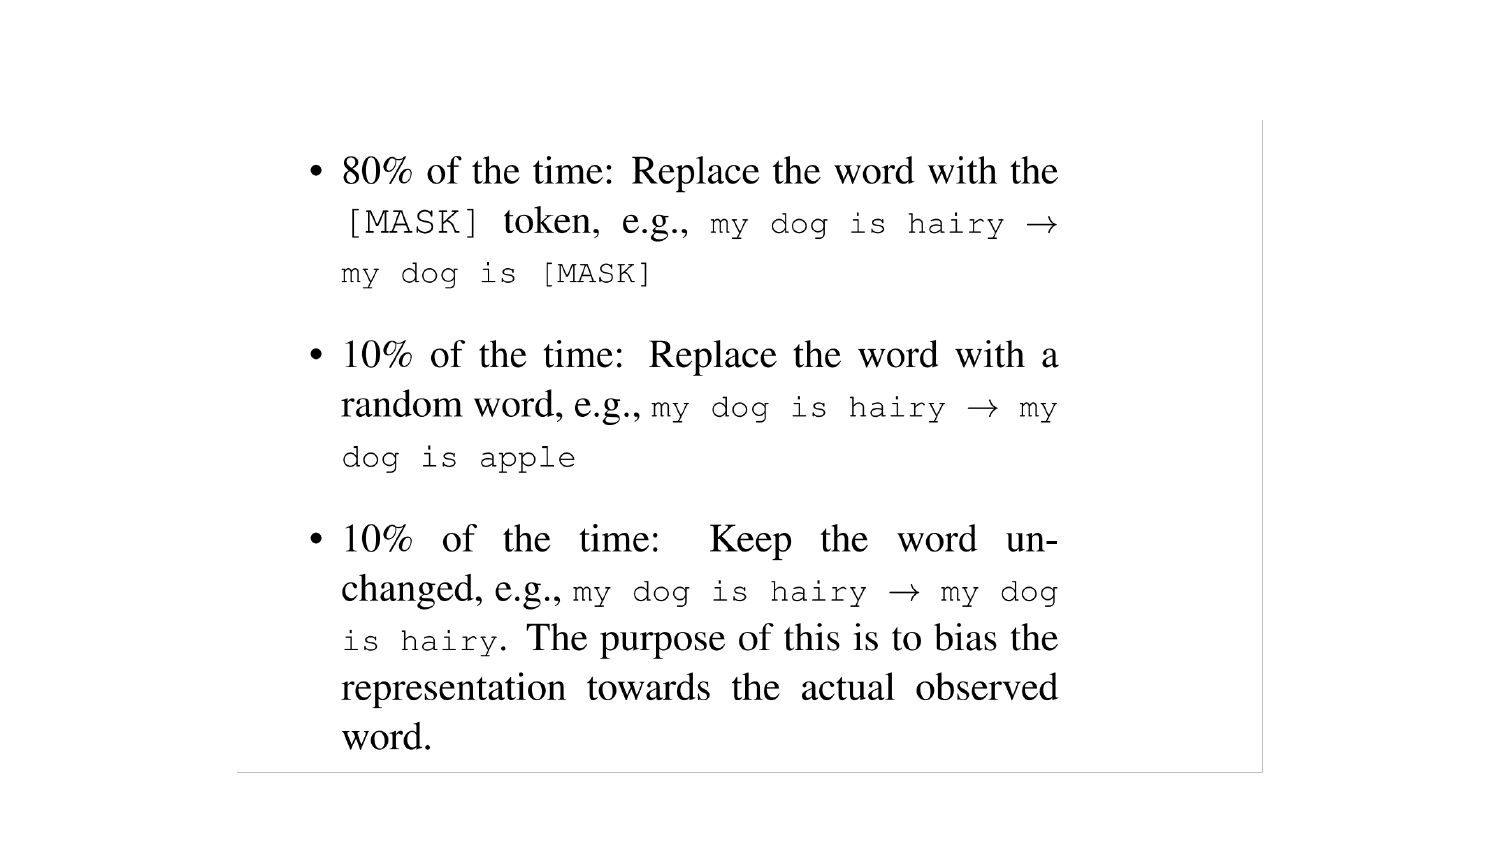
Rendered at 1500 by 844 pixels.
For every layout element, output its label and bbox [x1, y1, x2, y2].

picture [237, 120, 1263, 773]
